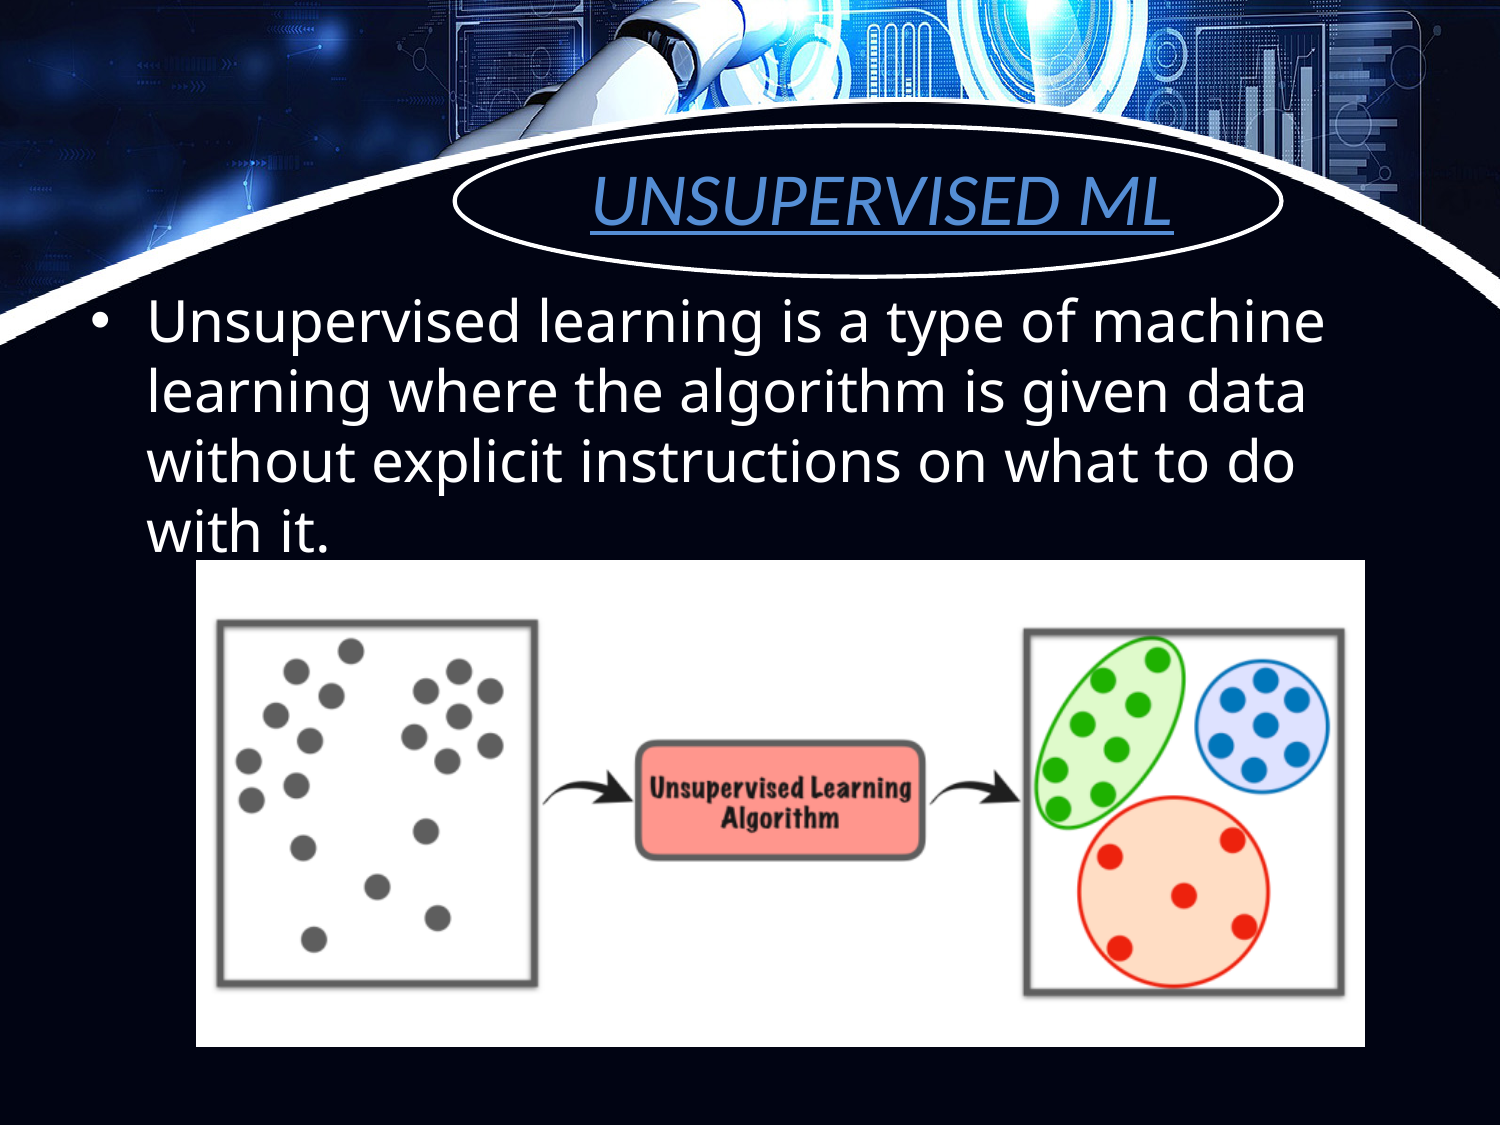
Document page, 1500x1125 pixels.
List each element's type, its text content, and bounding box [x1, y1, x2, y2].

picture [1010, 33, 1019, 46]
text_box [452, 123, 1284, 279]
picture [0, 0, 1500, 1125]
list Unsupervised learning is a type of machine learning where the algorithm is given data without explicit instructions on what to do with it. [75, 276, 1425, 764]
title UNSUPERVISED ML [537, 249, 739, 276]
title UNSUPERVISED ML [537, 112, 1189, 153]
title UNSUPERVISED ML [997, 252, 1189, 276]
